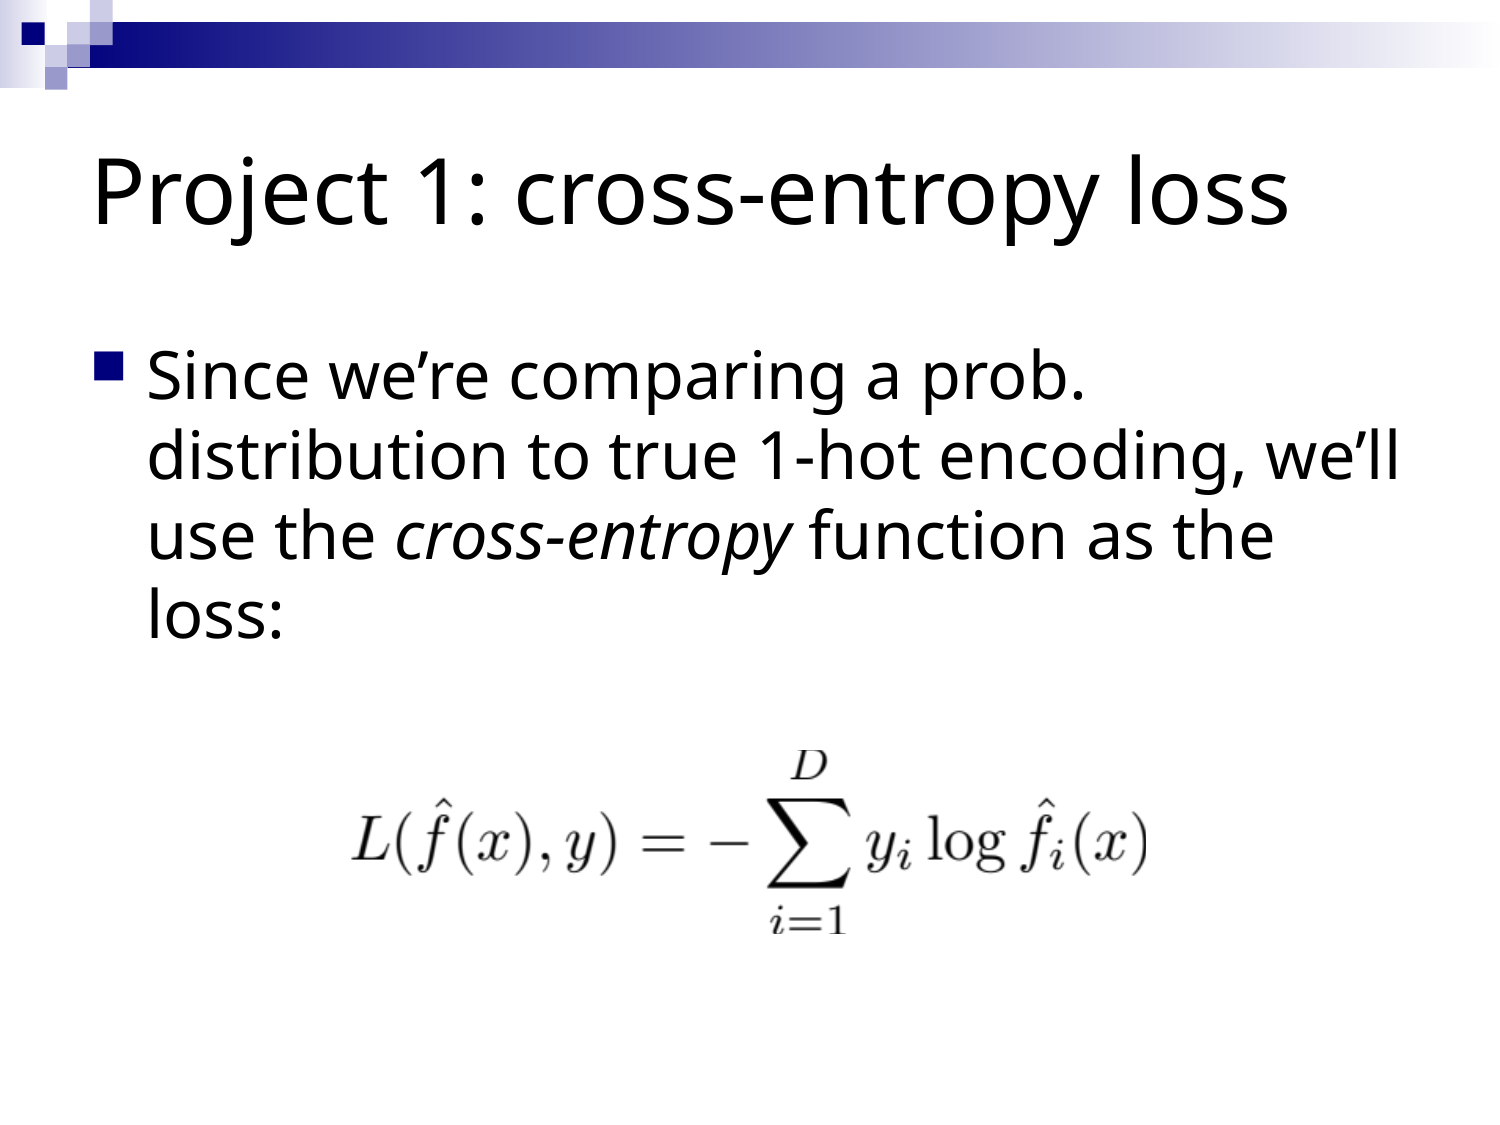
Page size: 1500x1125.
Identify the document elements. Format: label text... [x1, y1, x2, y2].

list Since we’re comparing a prob. distribution to true 1-hot encoding, we’ll use the cross-entropy function as the loss: [75, 324, 1425, 963]
title Project 1: cross-entropy loss [75, 75, 1425, 300]
picture [349, 749, 1146, 934]
